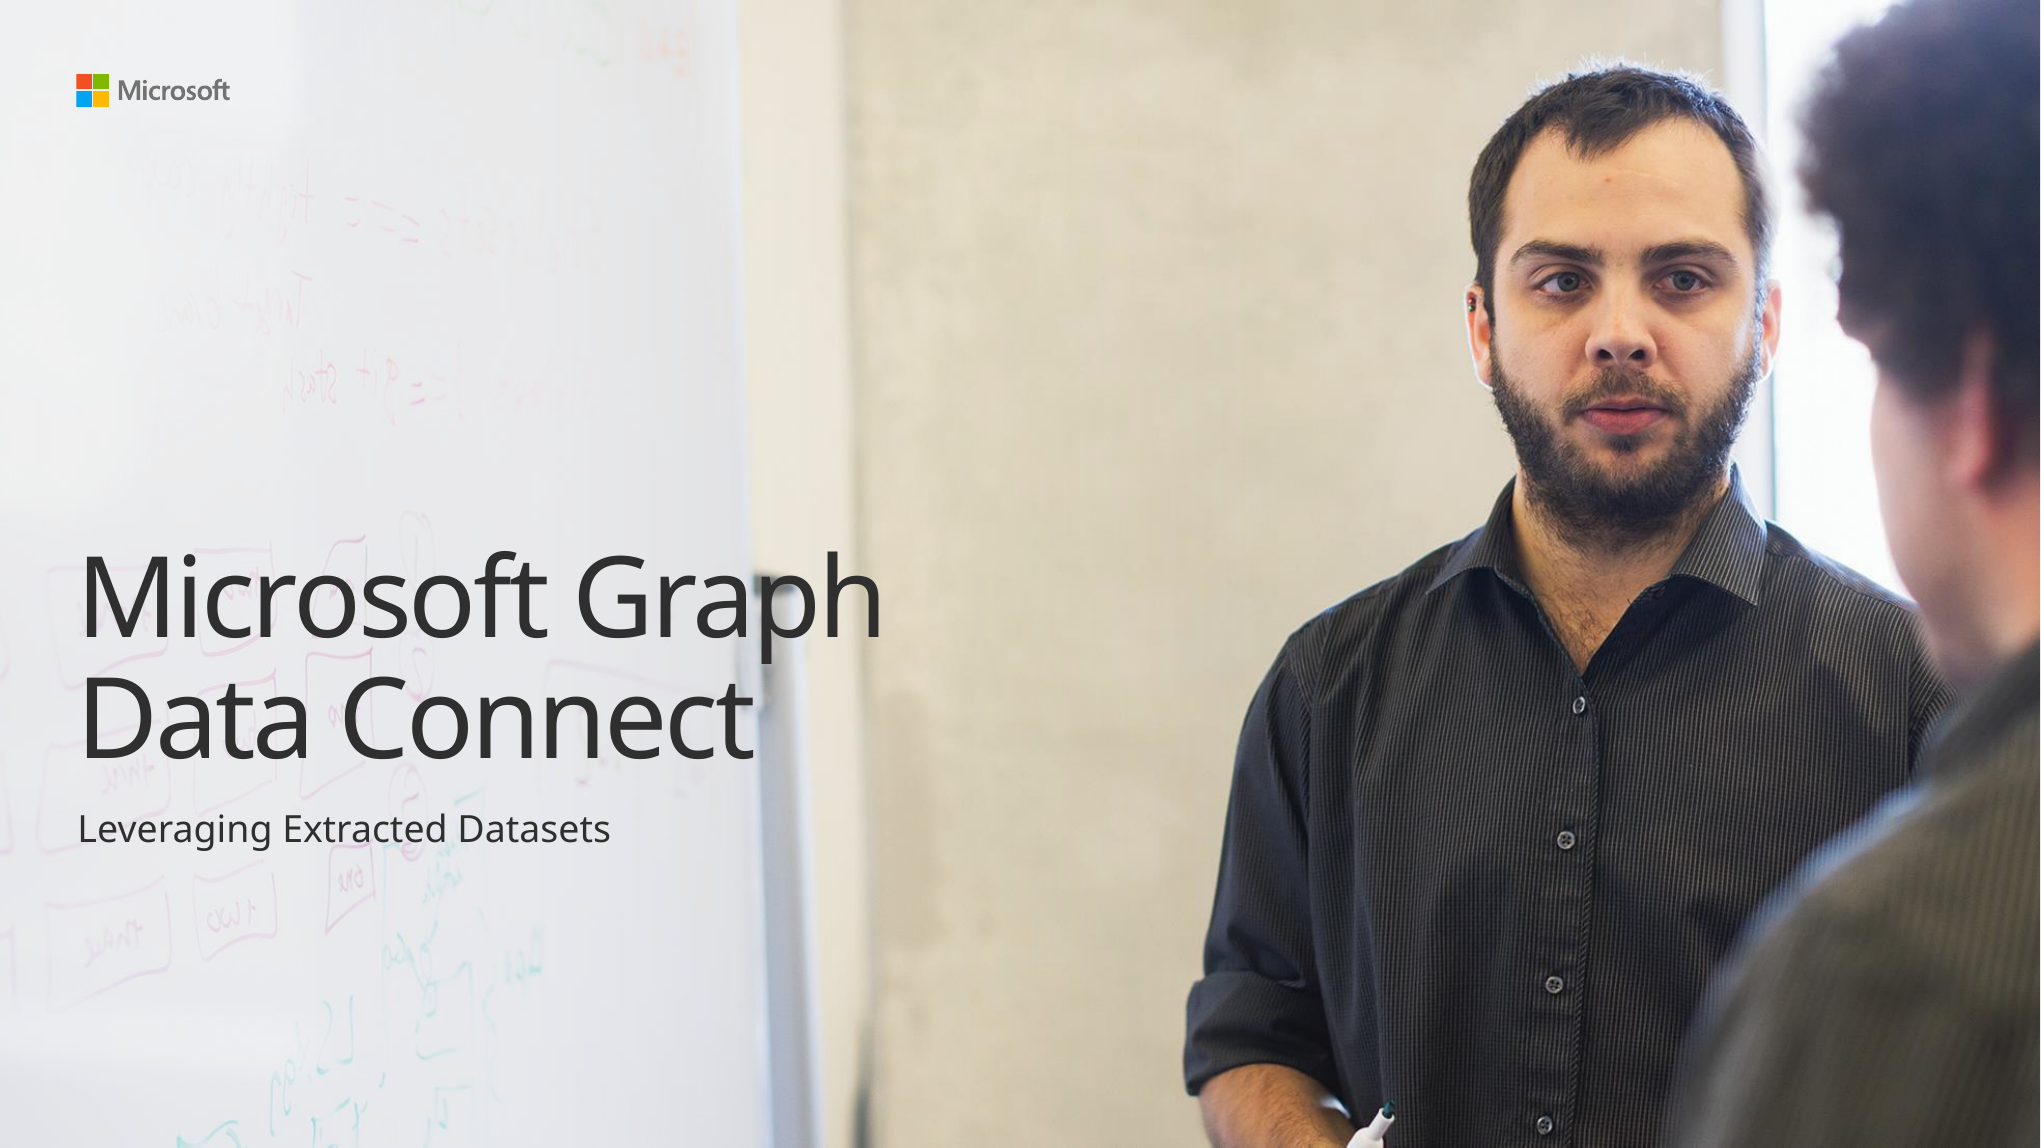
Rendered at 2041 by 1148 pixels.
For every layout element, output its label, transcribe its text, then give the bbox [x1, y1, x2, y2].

picture [1164, 0, 2041, 1148]
list Leveraging Extracted Datasets [77, 792, 1477, 913]
title Microsoft Graph Data Connect [76, 498, 1318, 799]
